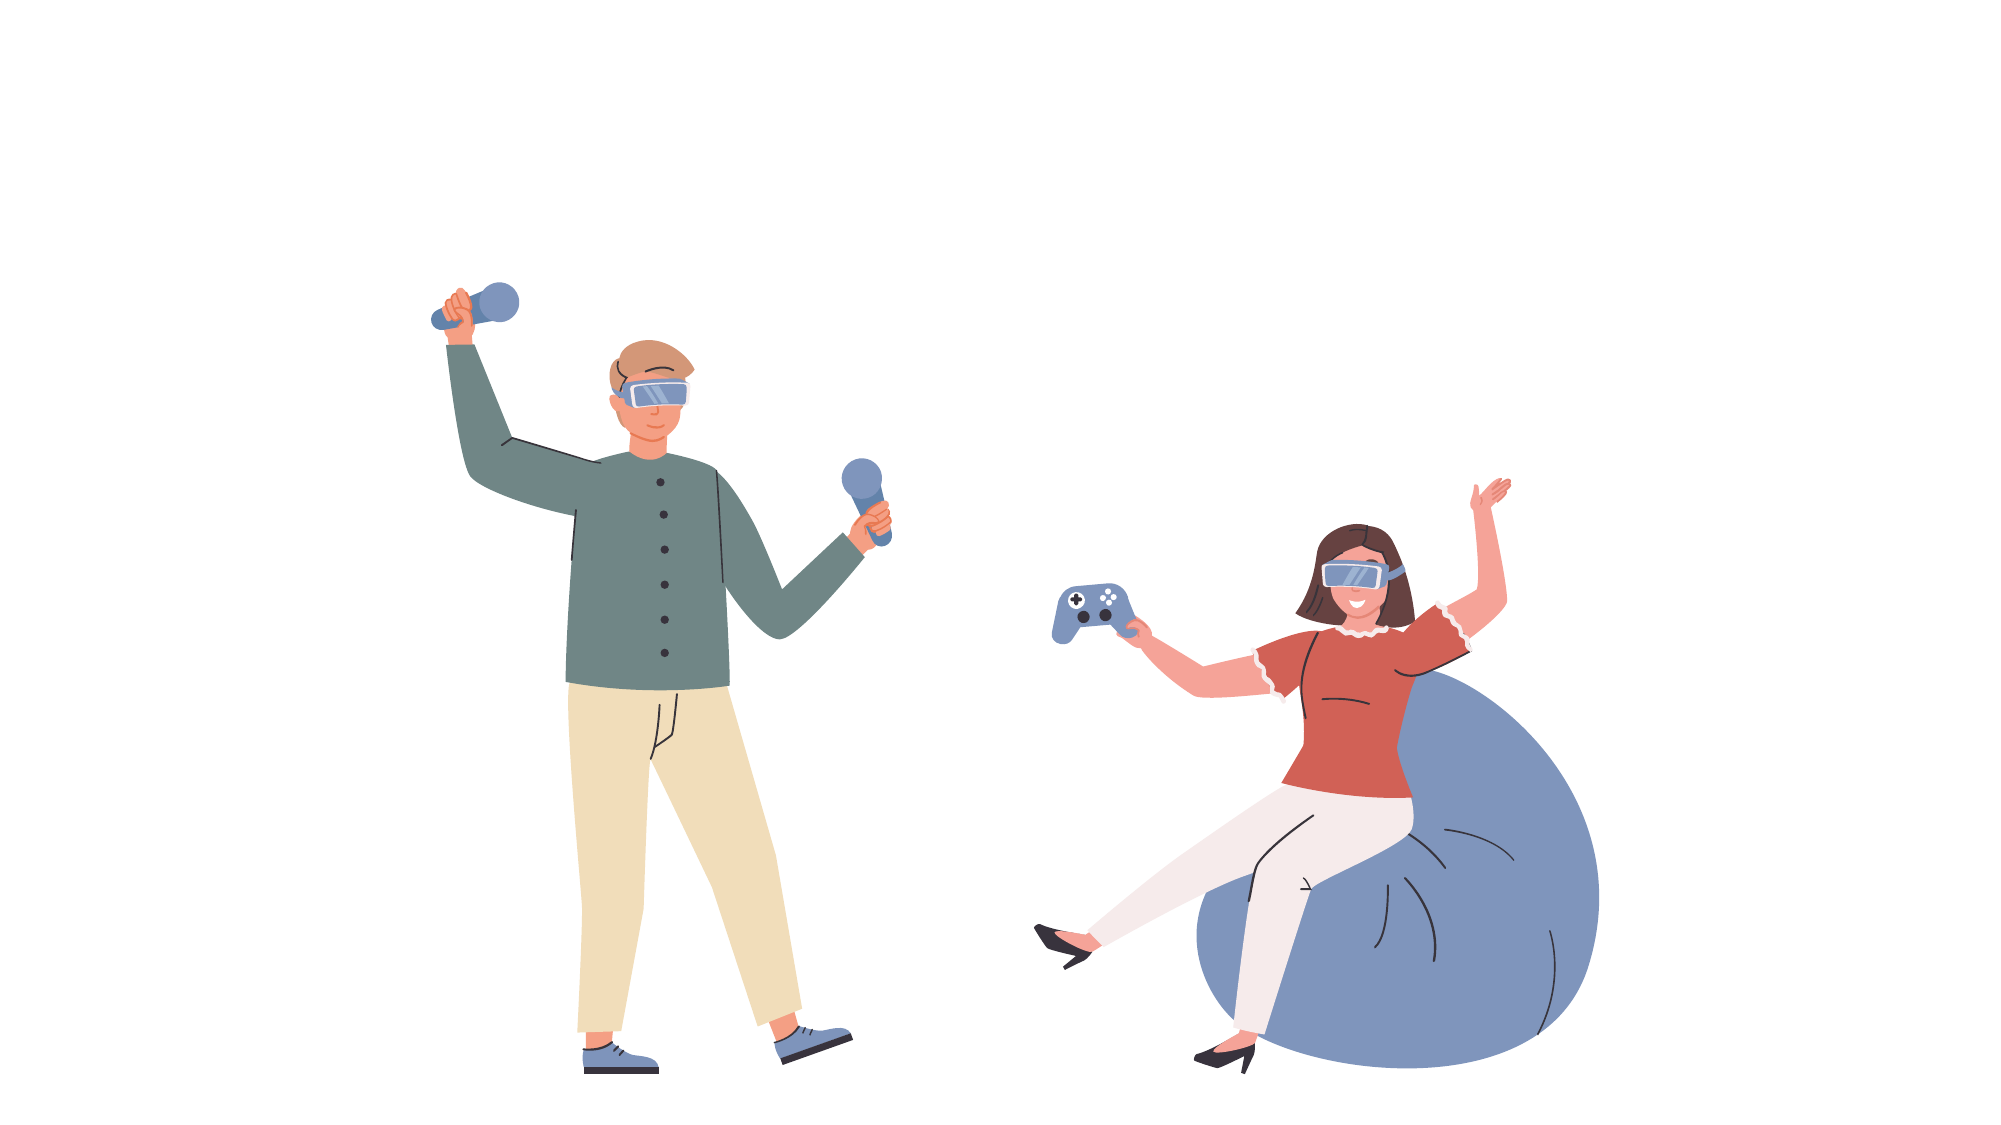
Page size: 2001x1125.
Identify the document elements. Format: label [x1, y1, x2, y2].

text_box [431, 282, 893, 1075]
text_box [1033, 477, 1600, 1075]
